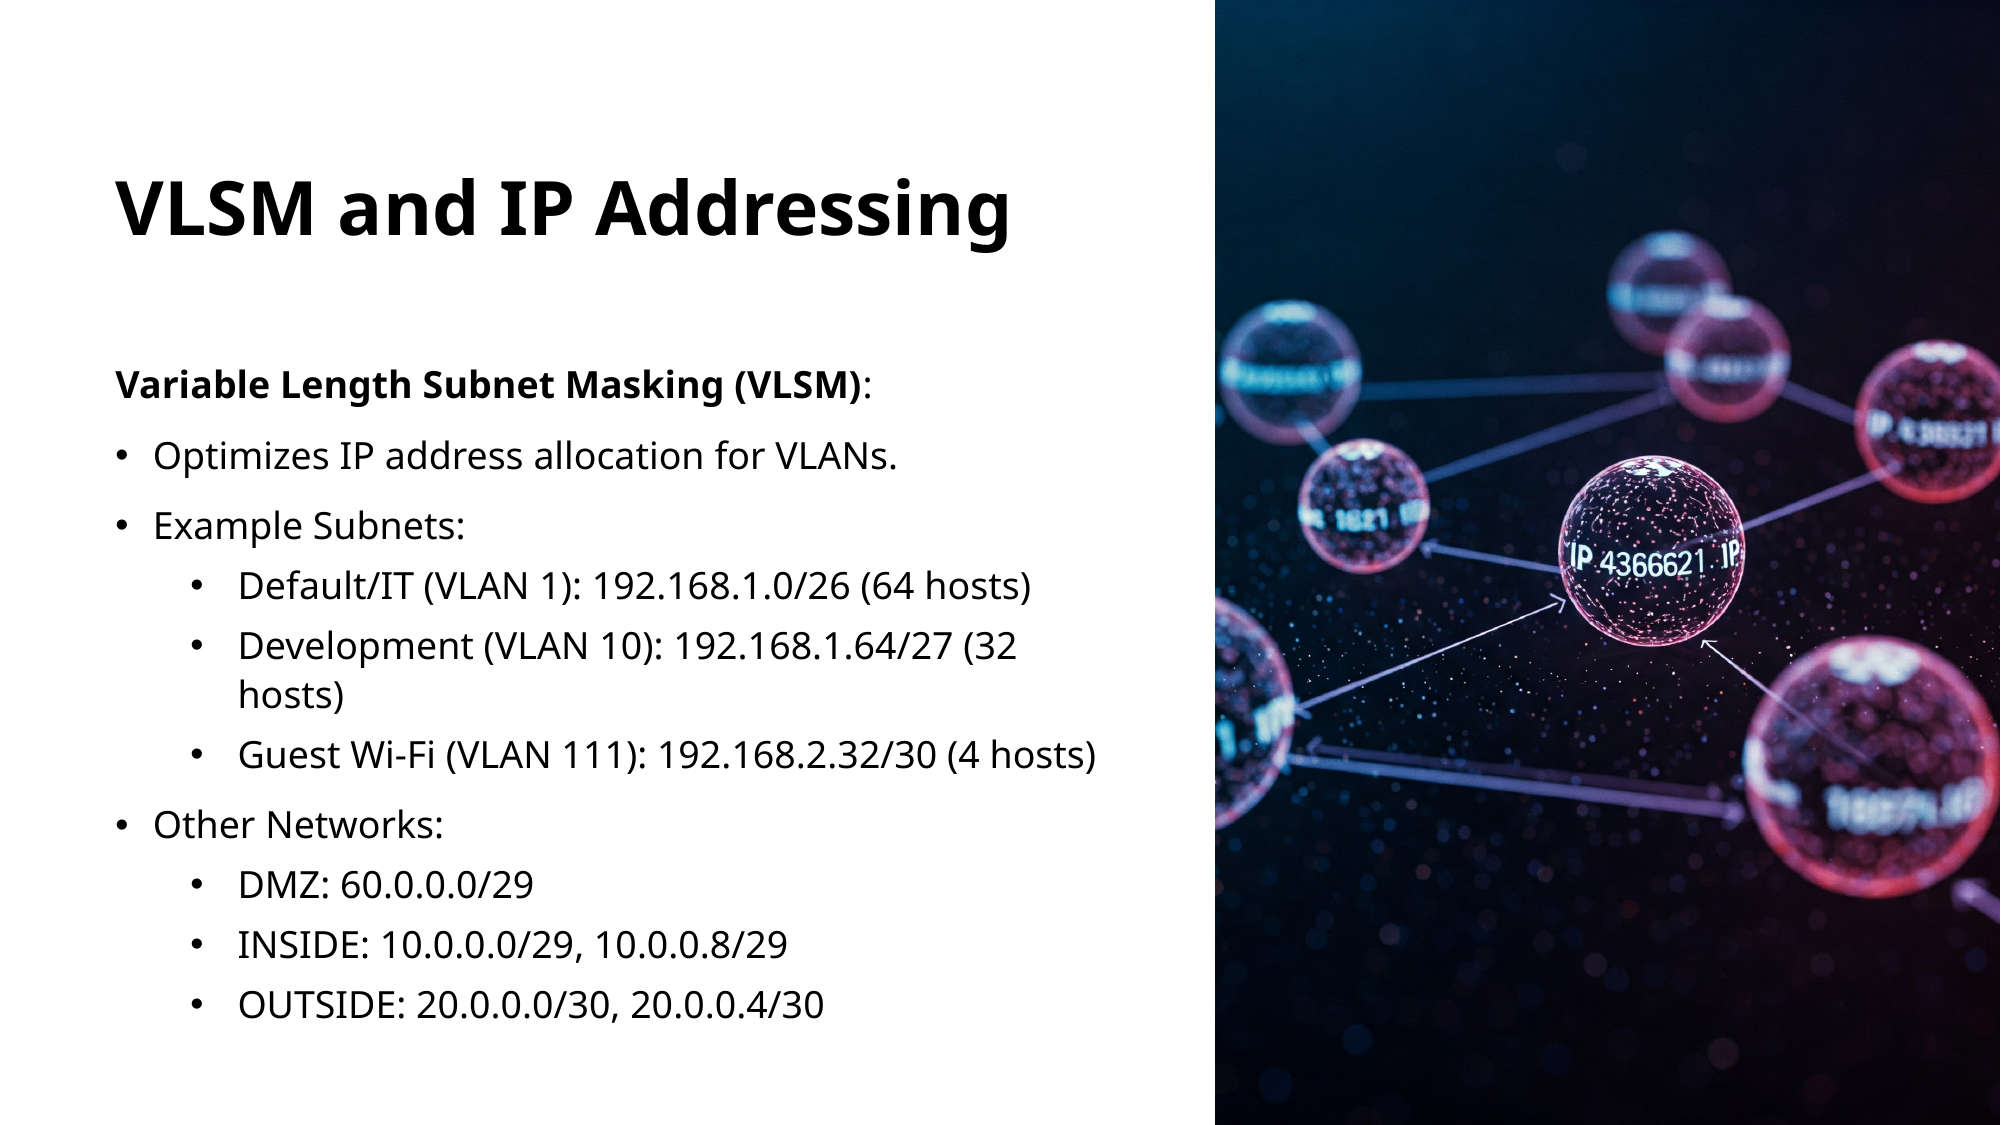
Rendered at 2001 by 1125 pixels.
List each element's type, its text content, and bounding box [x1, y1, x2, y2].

text_box [0, 0, 1214, 1125]
picture [1214, 0, 2000, 1125]
list Variable Length Subnet Masking (VLSM): Optimizes IP address allocation for VLANs. Example Subnets: Default/IT (VLAN 1): 192.168.1.0/26 (64 hosts) Development (VLAN 10): 192.168.1.64/27 (32 hosts) Guest Wi-Fi (VLAN 111): 192.168.2.32/30 (4 hosts) Other Networks: DMZ: 60.0.0.0/29 INSIDE: 10.0.0.0/29, 10.0.0.8/29 OUTSIDE: 20.0.0.0/30, 20.0.0.4/30 [100, 349, 1147, 1035]
title VLSM and IP Addressing [100, 98, 1091, 349]
